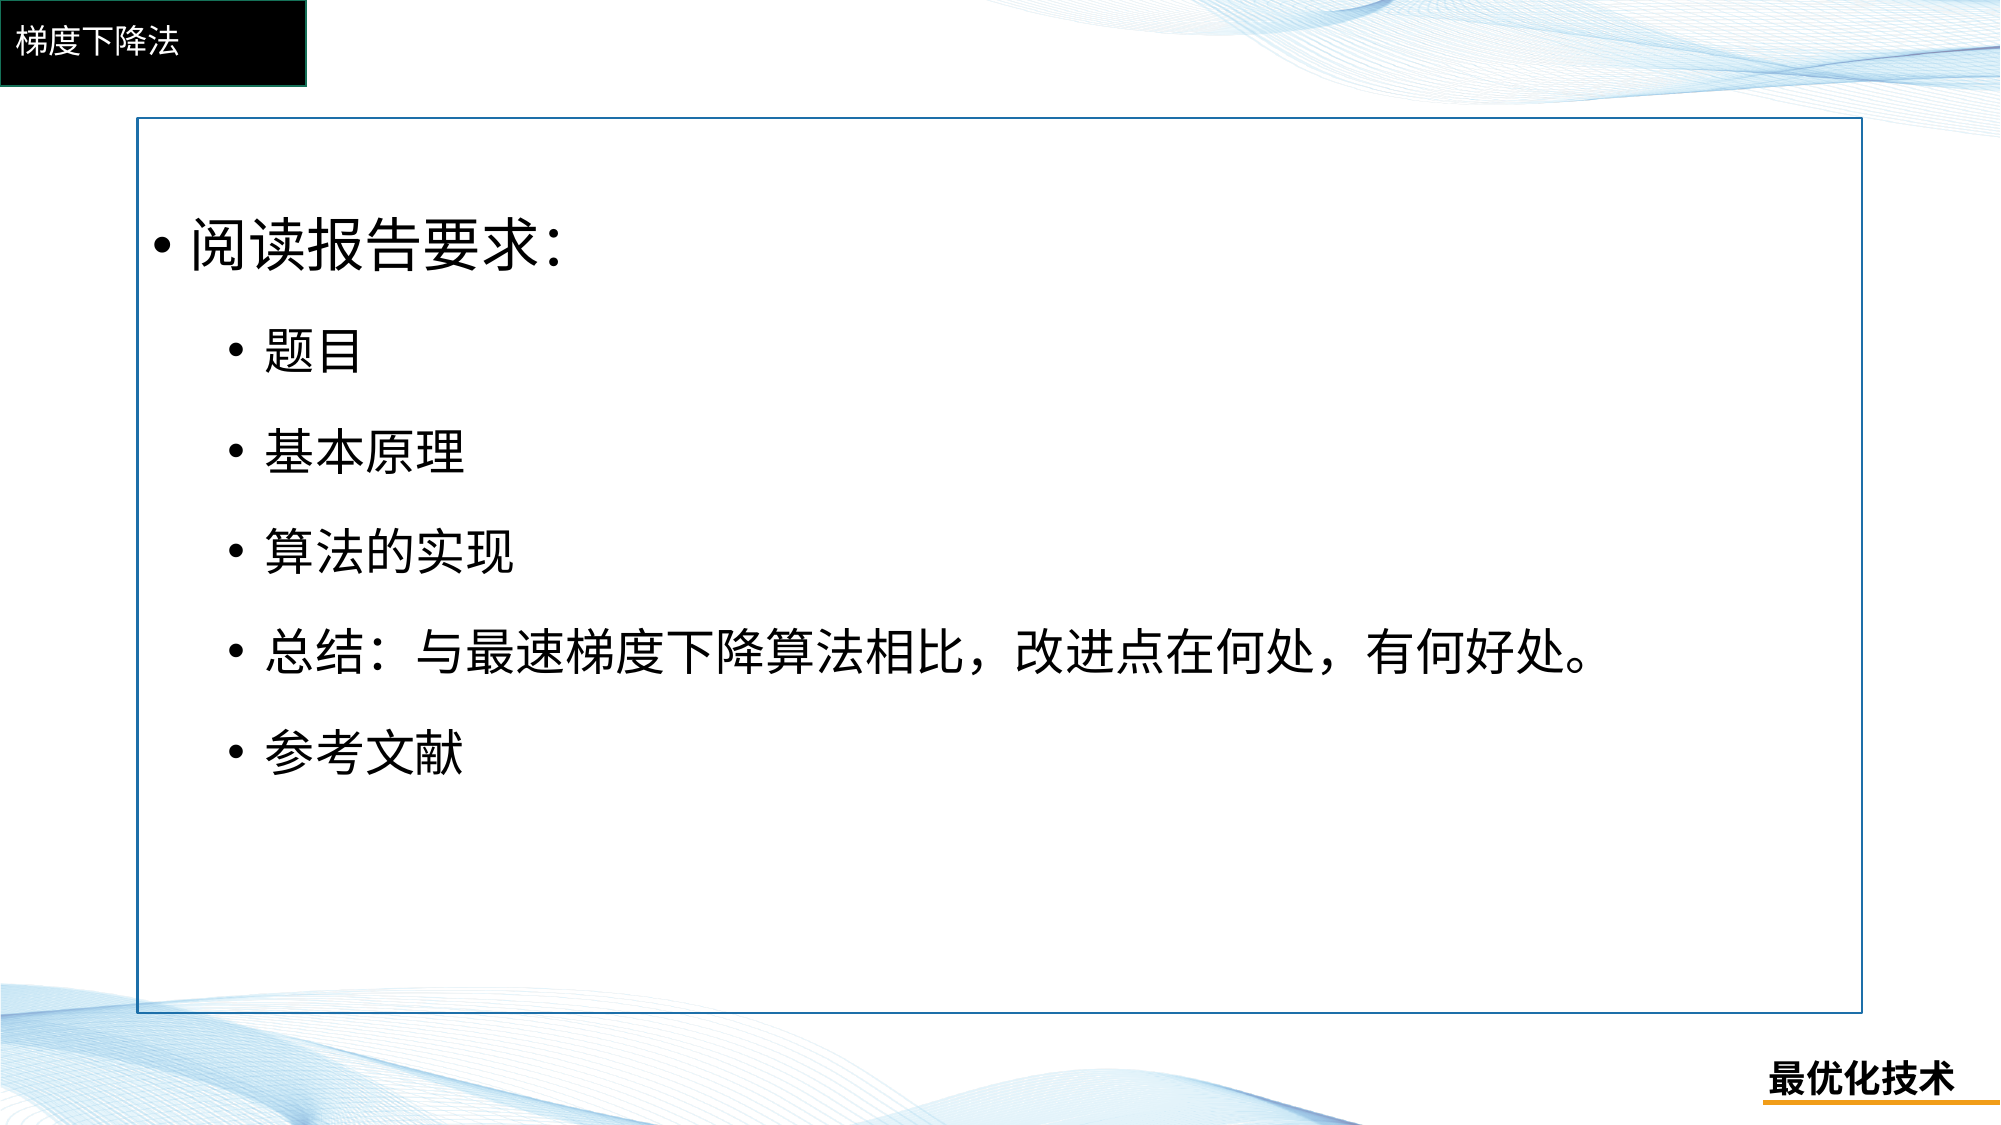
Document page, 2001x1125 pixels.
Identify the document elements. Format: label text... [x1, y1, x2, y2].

picture [885, 1, 1999, 148]
picture [2, 977, 1590, 1125]
list 阅读报告要求： 题目 基本原理 算法的实现 总结：与最速梯度下降算法相比，改进点在何处，有何好处。 参考文献 [136, 117, 1863, 1014]
title 梯度下降法 [0, 0, 1725, 86]
